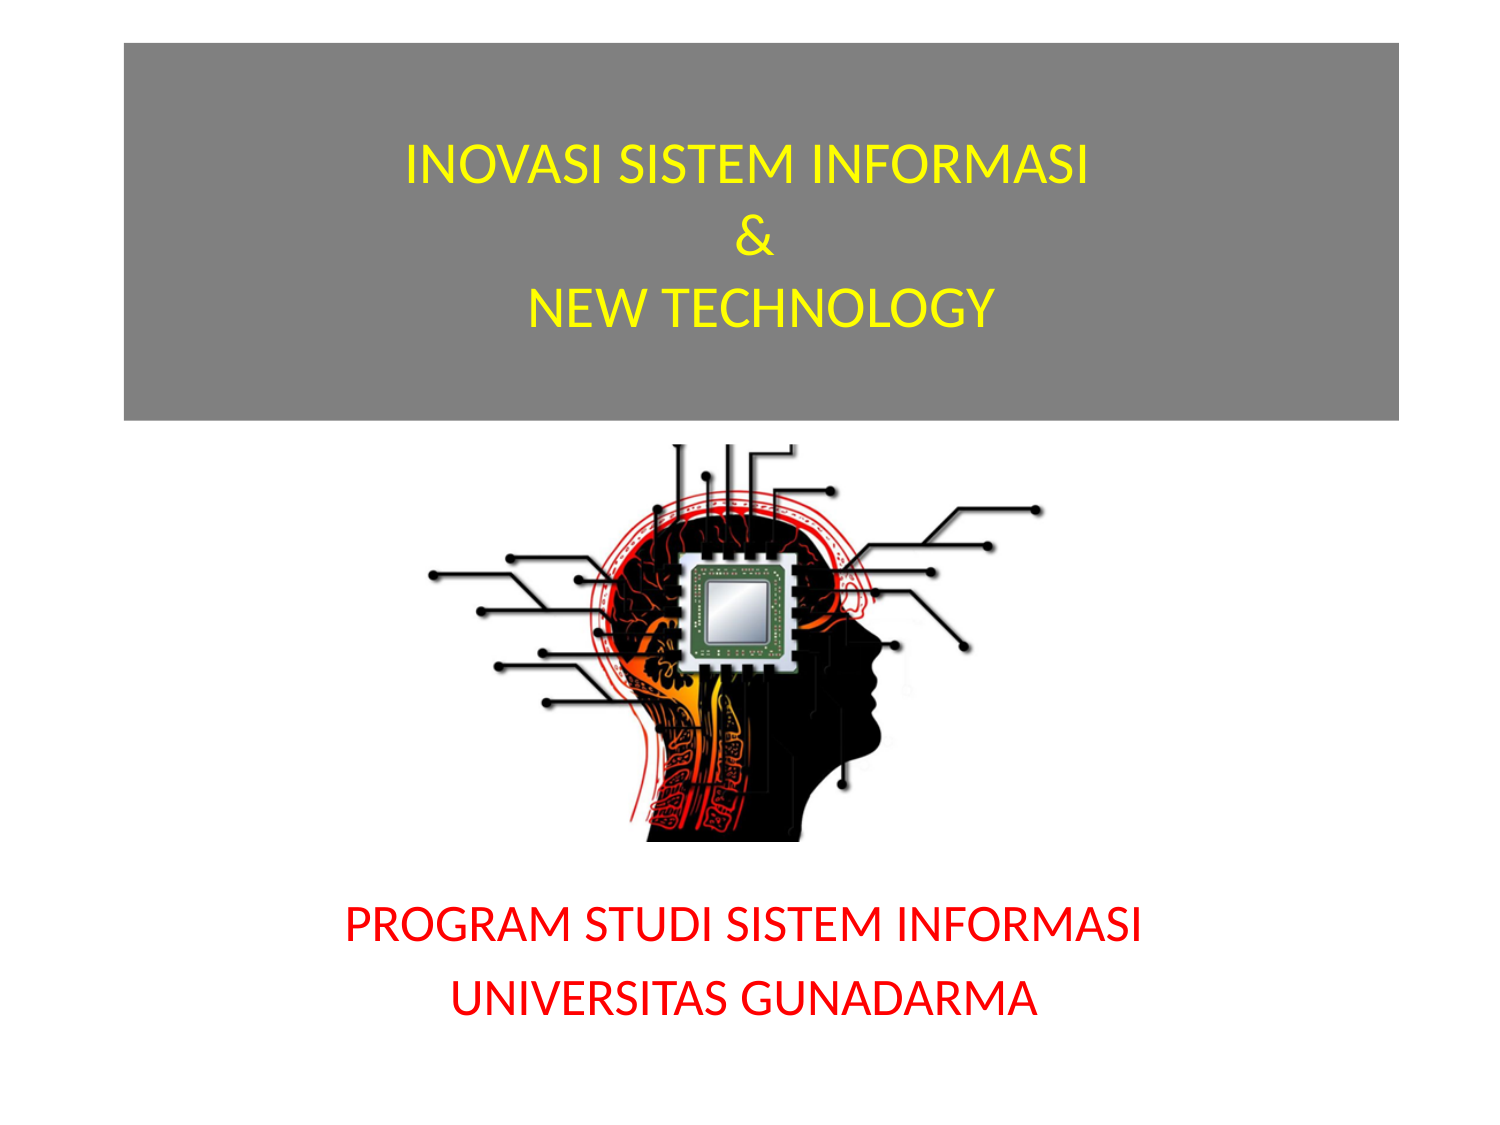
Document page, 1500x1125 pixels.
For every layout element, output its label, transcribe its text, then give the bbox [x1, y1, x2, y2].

subtitle PROGRAM STUDI SISTEM INFORMASI UNIVERSITAS GUNADARMA [53, 881, 1436, 1035]
title Inovasi Sistem Informasi & New Technology [123, 42, 1399, 421]
picture [383, 444, 1091, 843]
